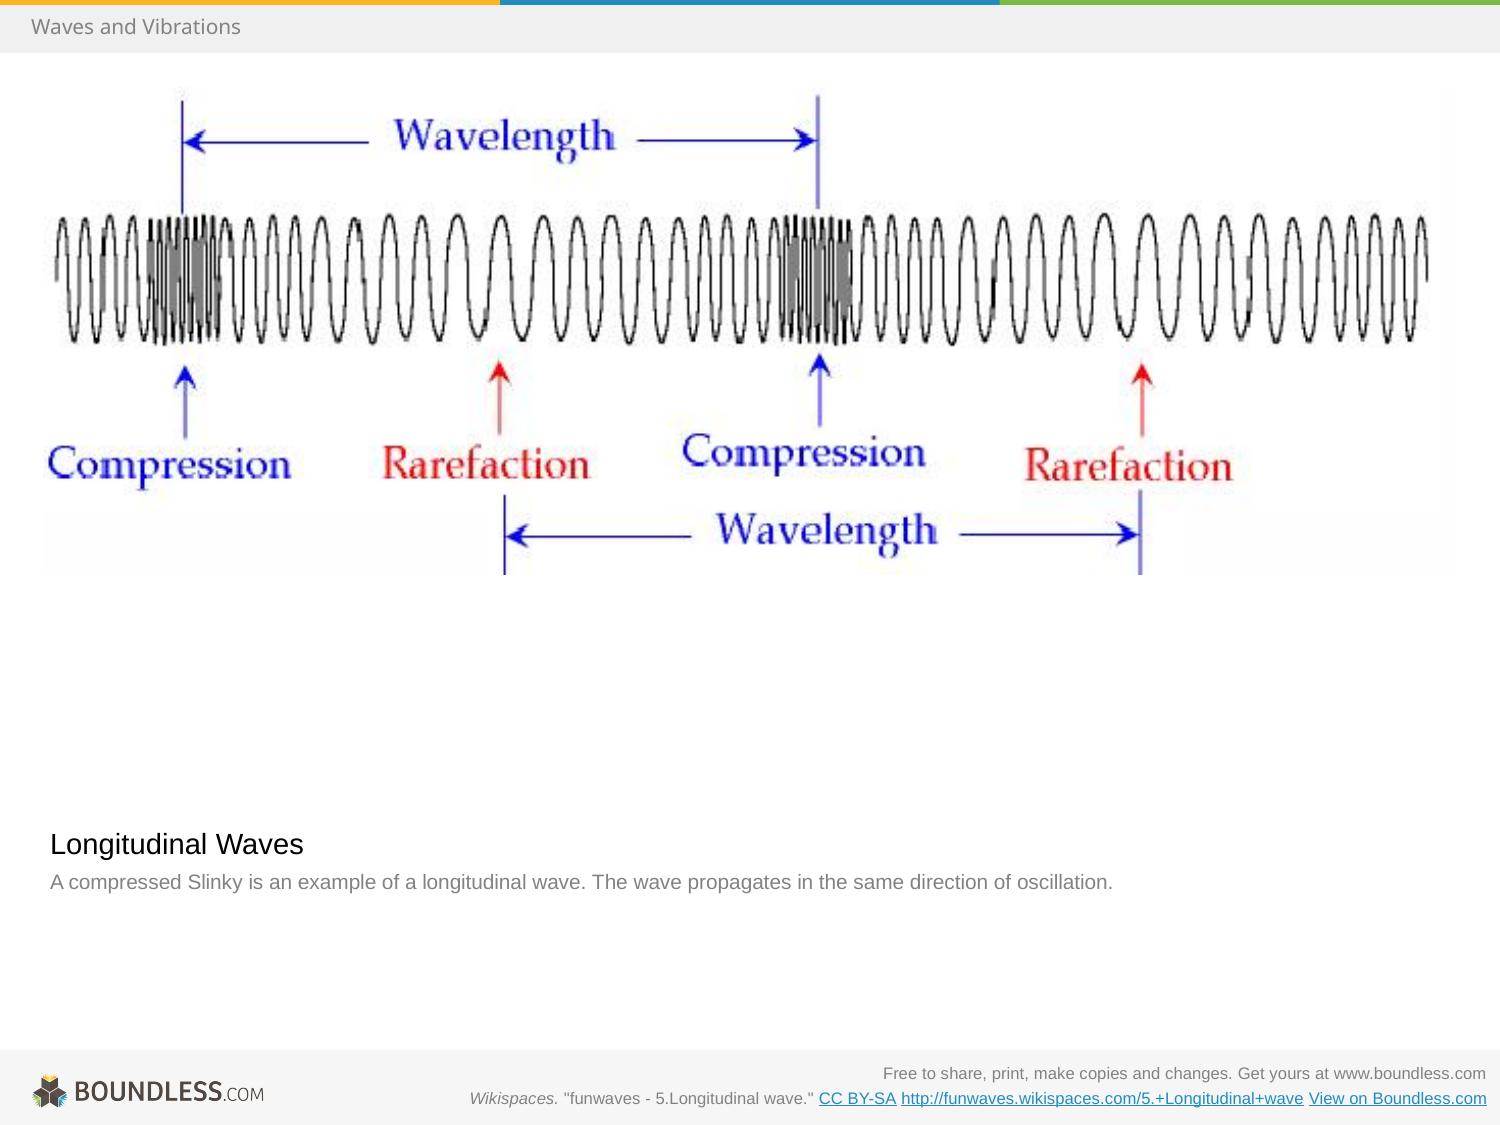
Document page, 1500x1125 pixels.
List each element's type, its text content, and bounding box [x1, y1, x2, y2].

picture [30, 1072, 265, 1109]
text_box Wikispaces. "funwaves - 5.Longitudinal wave." CC BY-SA http://funwaves.wikispaces.com/5.+Longitudinal+wave View on Boundless.com [274, 1087, 1488, 1125]
picture [43, 87, 1457, 575]
text_box Free to share, print, make copies and changes. Get yours at www.boundless.com [649, 1062, 1488, 1087]
text_box [0, 1050, 1500, 1125]
list Longitudinal Waves A compressed Slinky is an example of a longitudinal wave. The wave propagates in the same direction of oscillation. [50, 825, 1450, 1038]
text_box [0, 2, 1500, 54]
text_box Waves and Vibrations [31, 13, 1475, 38]
